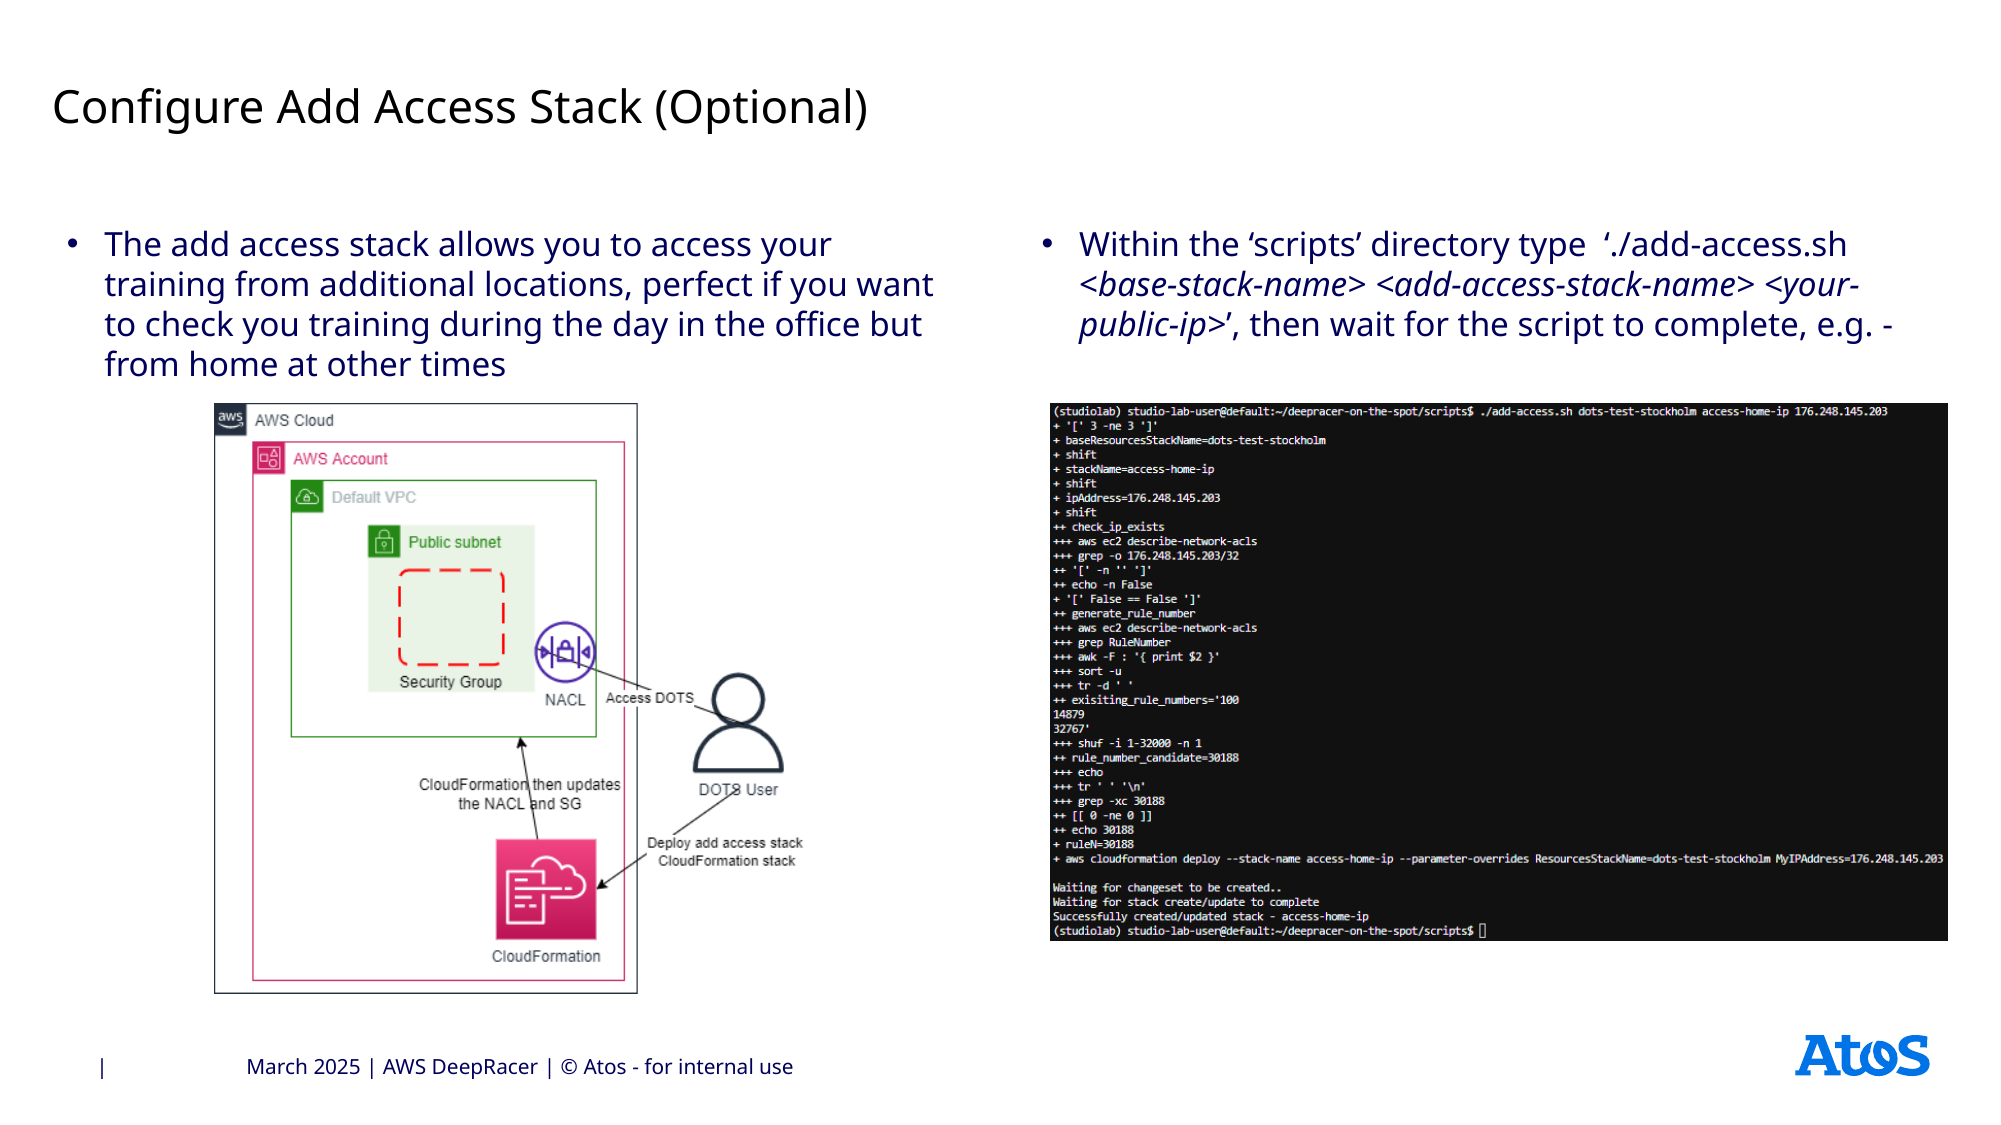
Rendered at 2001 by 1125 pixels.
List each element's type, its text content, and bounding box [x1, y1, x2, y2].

list Within the ‘scripts’ directory type ‘./add-access.sh <base-stack-name> <add-access-stack-name> <your-public-ip>’, then wait for the script to complete, e.g. - [1026, 215, 1936, 1070]
picture [1050, 403, 1948, 941]
picture [213, 403, 807, 994]
list The add access stack allows you to access your training from additional locations, perfect if you want to check you training during the day in the office but from home at other times [51, 215, 962, 977]
title Configure Add Access Stack (Optional) [51, 77, 1936, 134]
